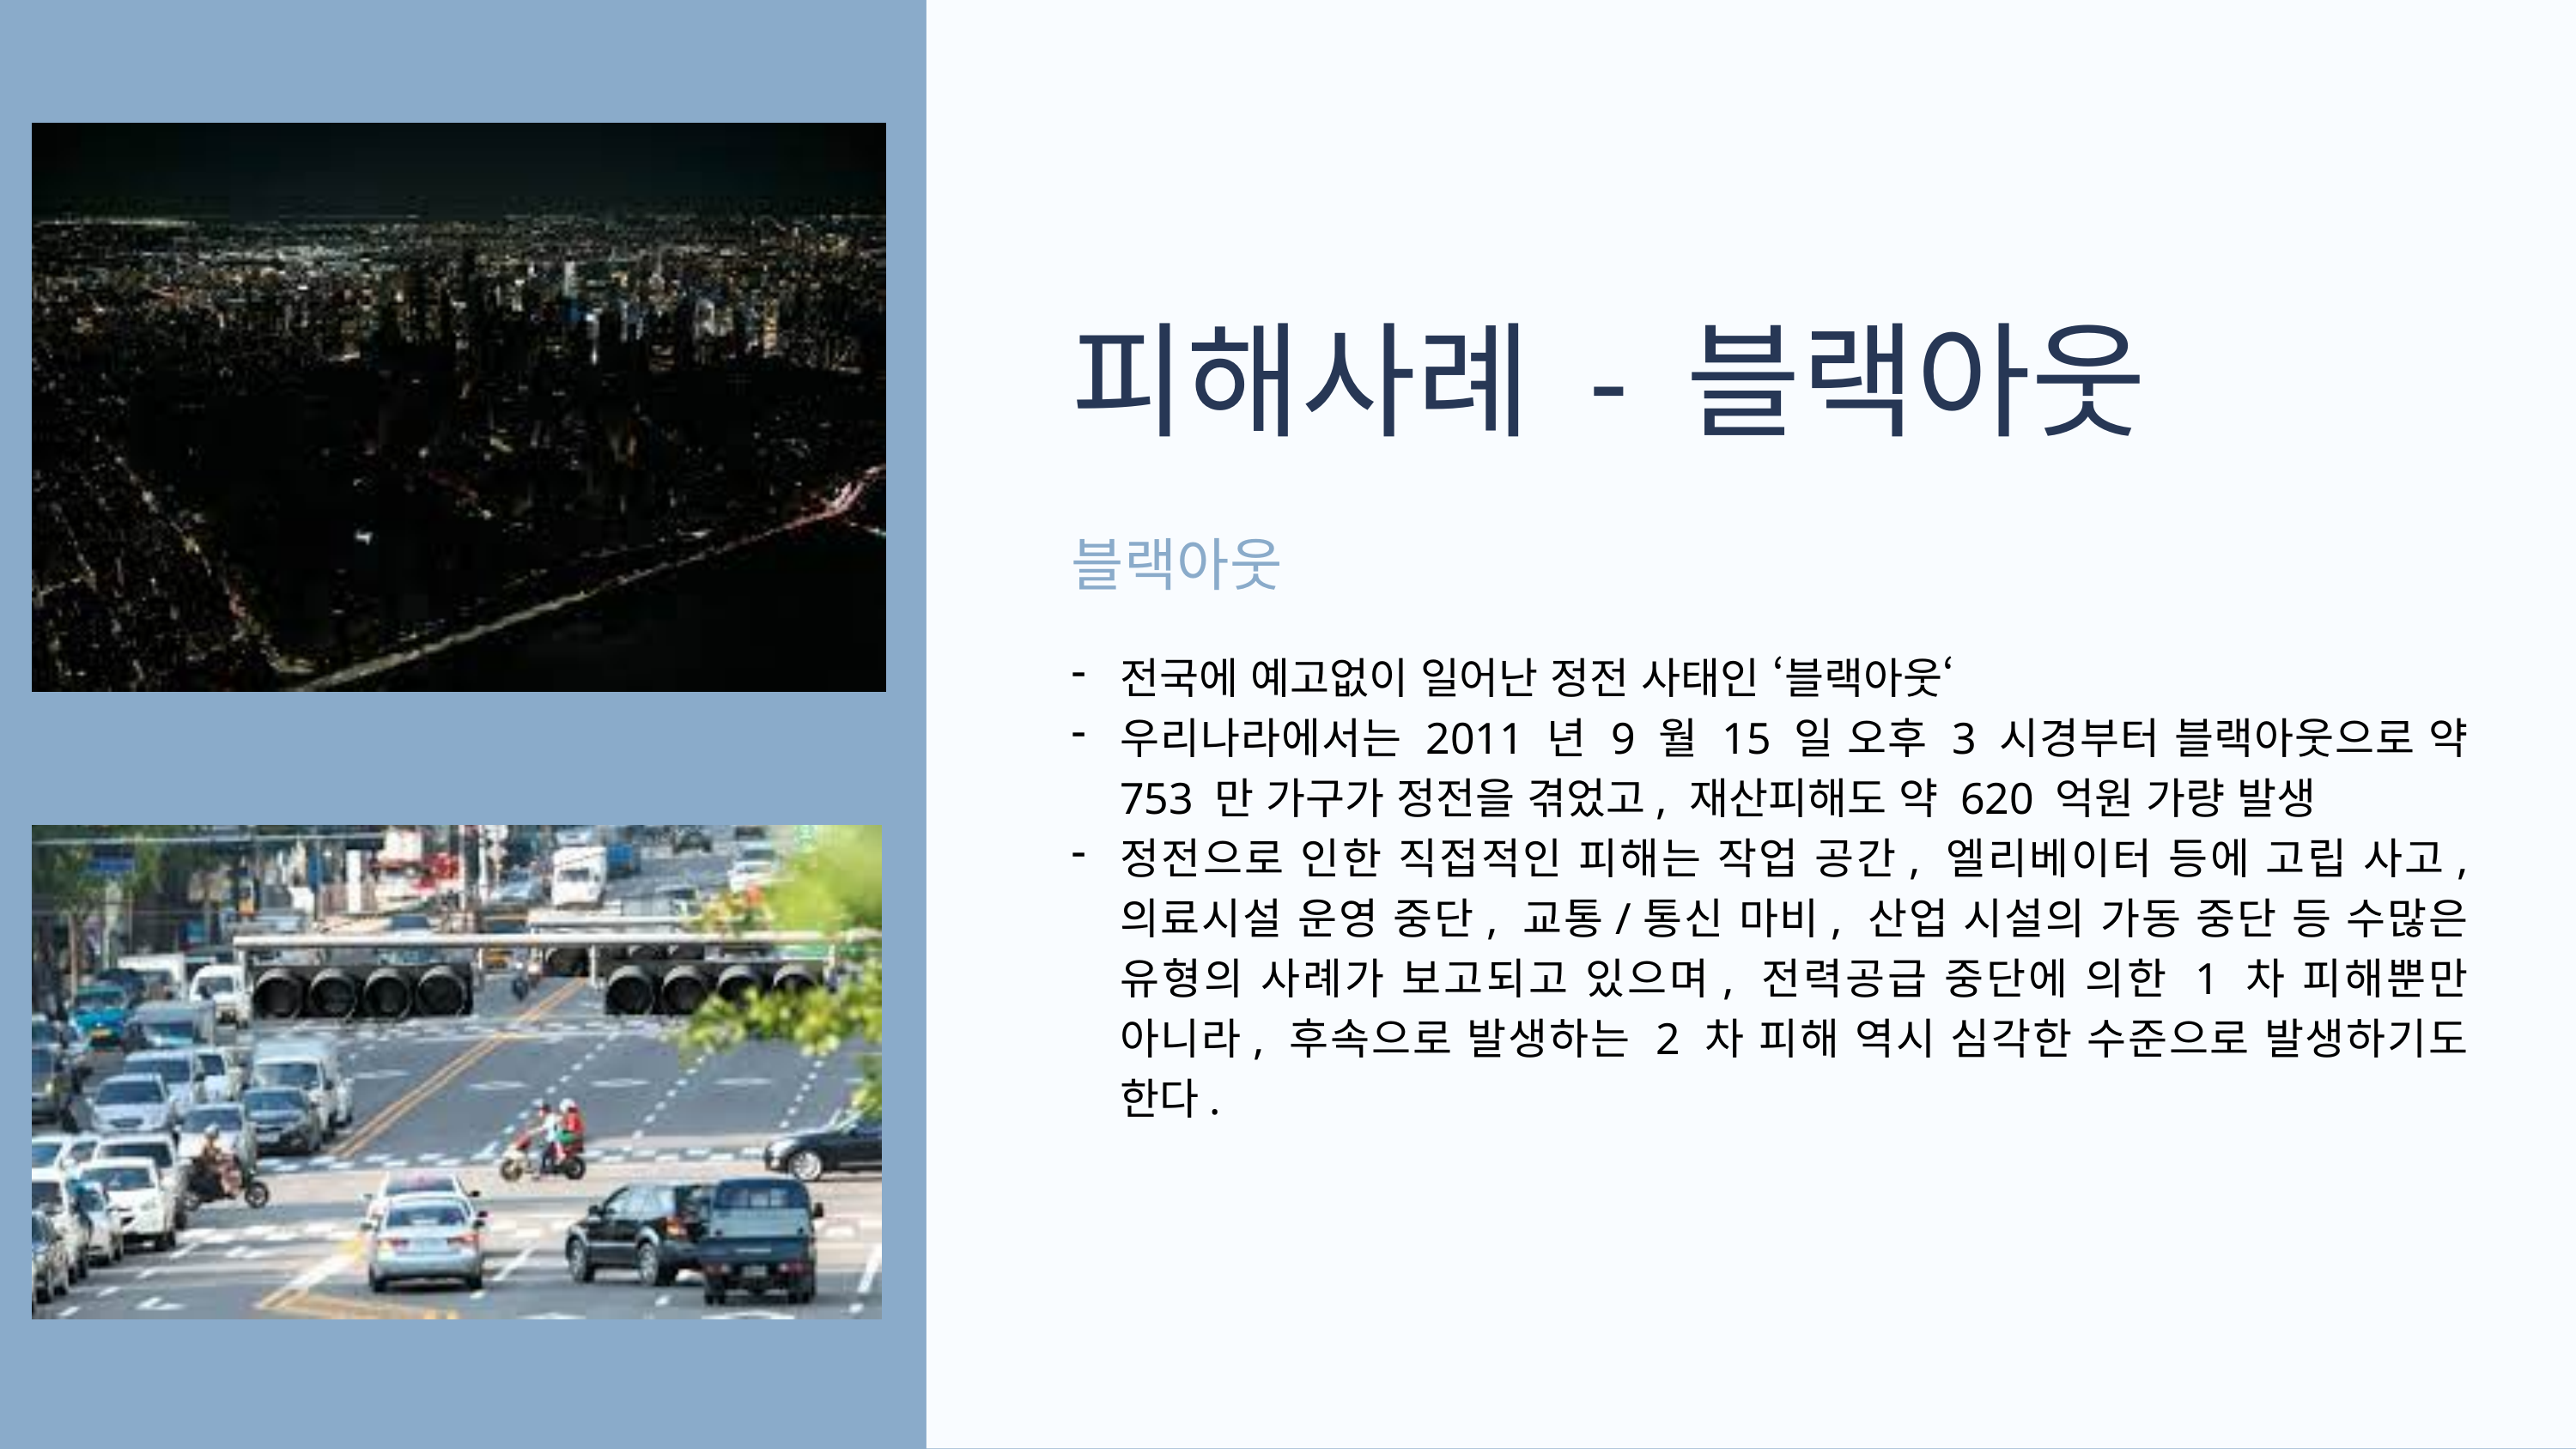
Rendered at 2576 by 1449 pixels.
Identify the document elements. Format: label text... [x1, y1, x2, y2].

text_box 전국에 예고없이 일어난 정전 사태인 ‘블랙아웃‘ 우리나라에서는 2011 년 9 월 15 일 오후 3 시경부터 블랙아웃으로 약 753 만 가구가 정전을 겪었고, 재산피해도 약 620 억원 가량 발생 정전으로 인한 직접적인 피해는 작업 공간, 엘리베이터 등에 고립 사고, 의료시설 운영 중단, 교통/통신 마비, 산업 시설의 가동 중단 등 수많은 유형의 사례가 보고되고 있으며, 전력공급 중단에 의한 1 차 피해뿐만 아니라, 후속으로 발생하는 2 차 피해 역시 심각한 수준으로 발생하기도 한다. [1071, 642, 2469, 1124]
picture [32, 825, 882, 1319]
picture [32, 123, 886, 692]
text_box 블랙아웃 [1071, 528, 2378, 597]
text_box [926, 0, 2576, 1449]
text_box 피해사례 - 블랙아웃 [1071, 301, 2432, 452]
